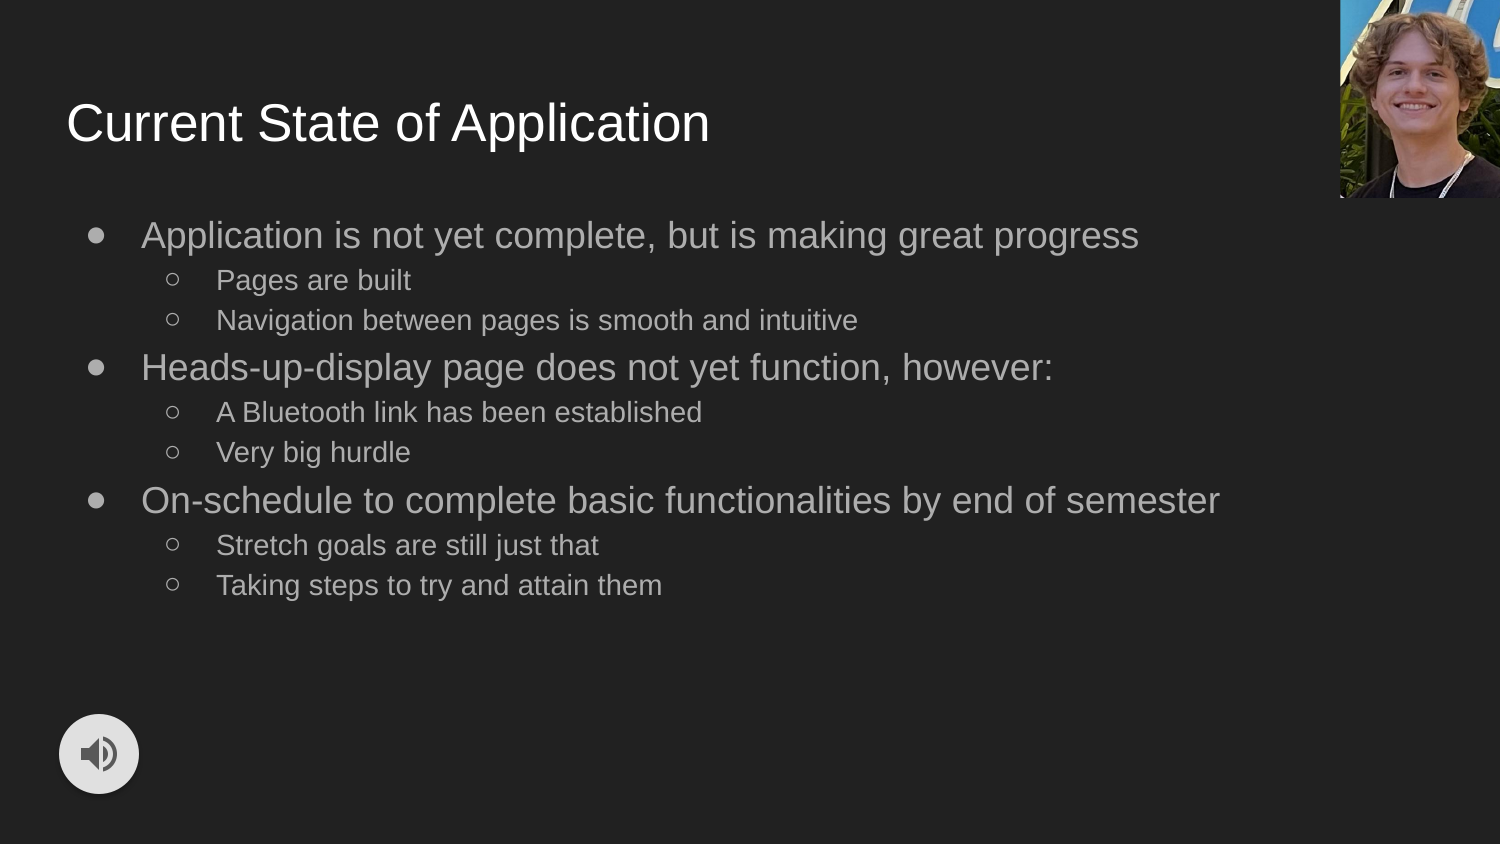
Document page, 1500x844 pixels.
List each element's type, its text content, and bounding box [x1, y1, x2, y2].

title Current State of Application [51, 72, 1335, 167]
picture [50, 706, 146, 801]
list Application is not yet complete, but is making great progress Pages are built Navigation between pages is smooth and intuitive Heads-up-display page does not yet function, however: A Bluetooth link has been established Very big hurdle On-schedule to complete basic functionalities by end of semester Stretch goals are still just that Taking steps to try and attain them [51, 189, 1449, 750]
picture [1340, 0, 1500, 198]
